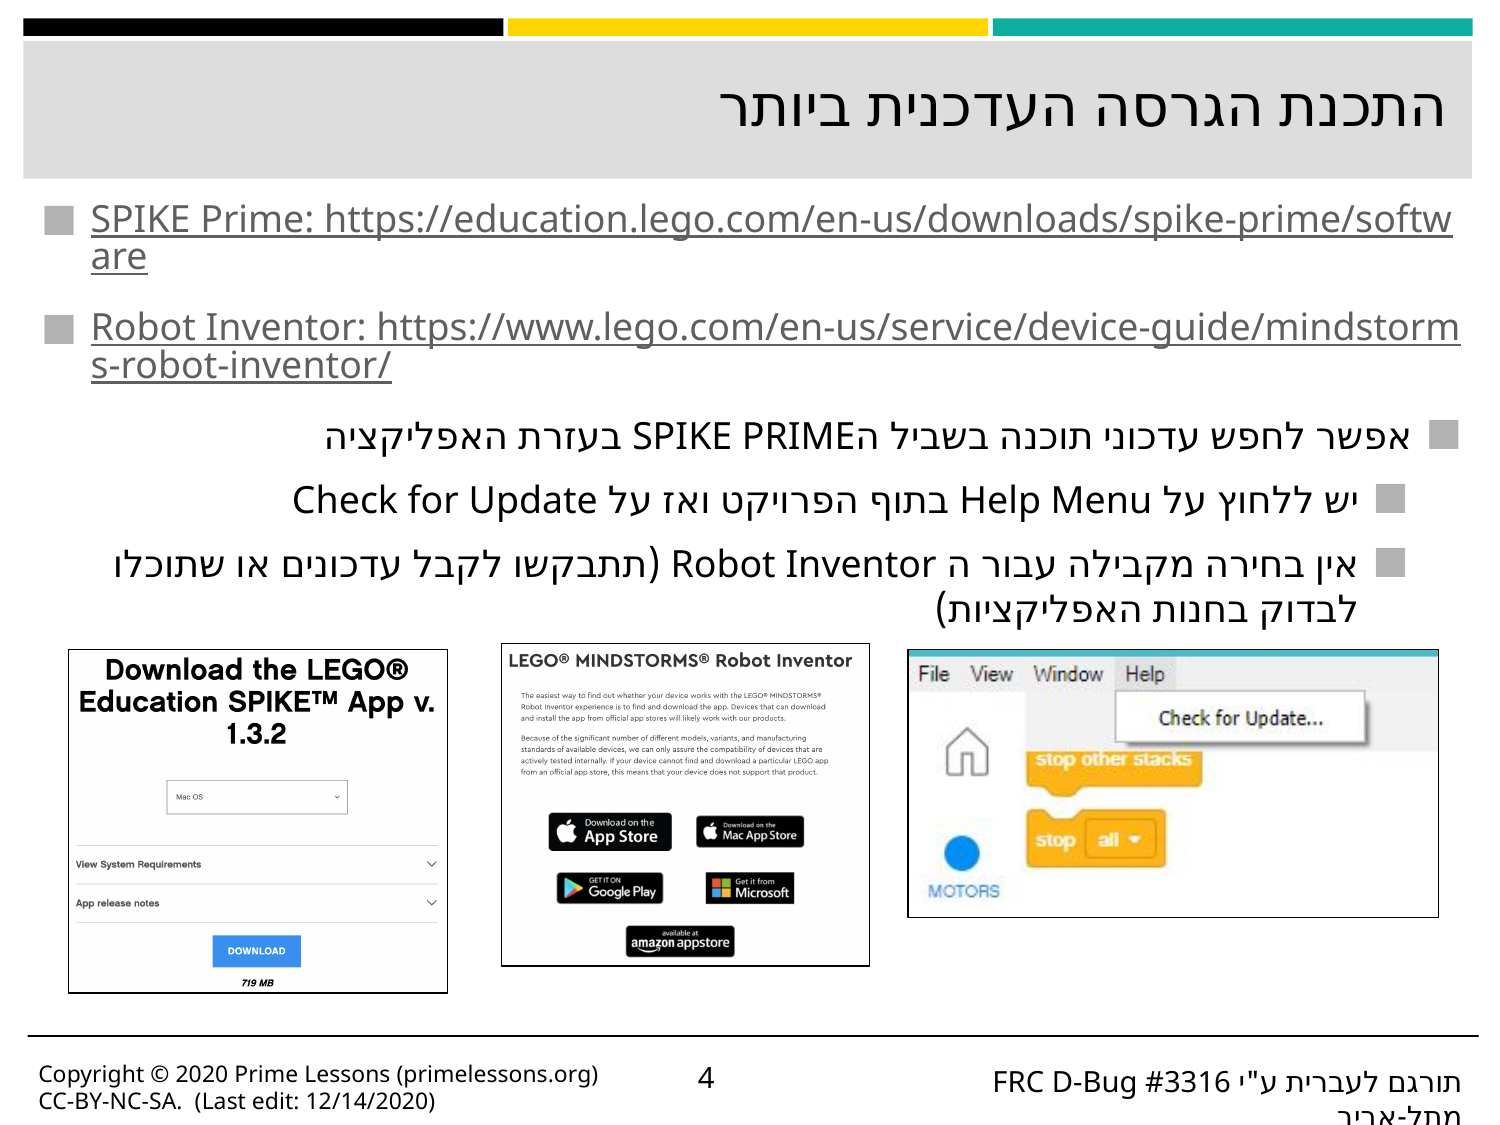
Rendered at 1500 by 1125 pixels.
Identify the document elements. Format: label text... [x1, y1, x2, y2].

title התכנת הגרסה העדכנית ביותר [28, 60, 1464, 148]
picture [908, 649, 1438, 917]
picture [69, 649, 448, 993]
picture [502, 643, 870, 966]
slide_number ‹#› [682, 1051, 810, 1112]
footer Copyright © 2020 Prime Lessons (primelessons.org) CC-BY-NC-SA. (Last edit: 12/14/2020) [23, 1051, 622, 1112]
list SPIKE Prime: https://education.lego.com/en-us/downloads/spike-prime/software Robot Inventor: https://www.lego.com/en-us/service/device-guide/mindstorms-robot-inventor/ אפשר לחפש עדכוני תוכנה בשביל הSPIKE PRIME בעזרת האפליקציה יש ללחוץ על Help Menu בתוף הפרויקט ואז על Check for Update אין בחירה מקבילה עבור ה Robot Inventor (תתבקשו לקבל עדכונים או שתוכלו לבדוק בחנות האפליקציות) [25, 187, 1478, 1021]
